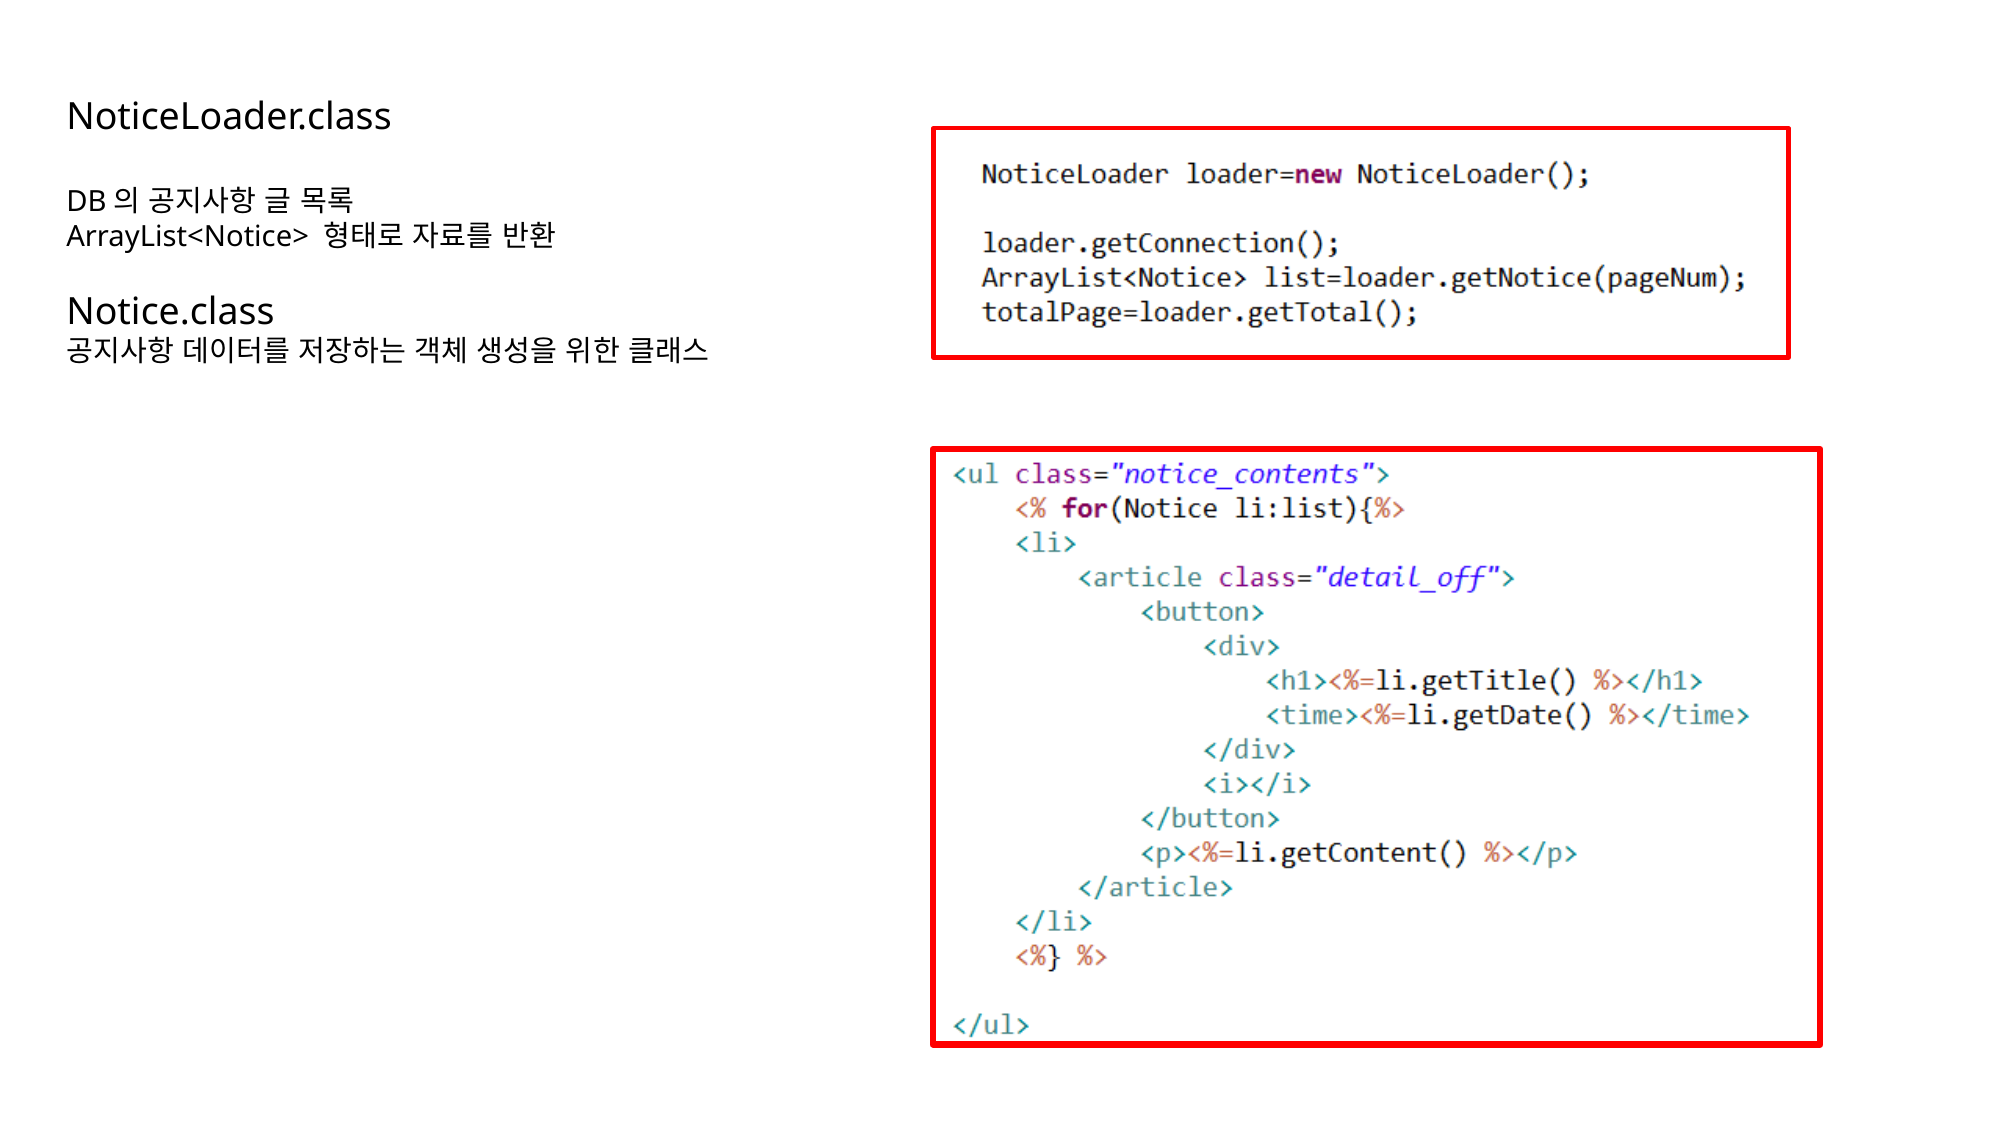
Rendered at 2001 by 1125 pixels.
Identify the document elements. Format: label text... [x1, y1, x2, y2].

picture [935, 130, 1786, 356]
picture [935, 452, 1818, 1042]
text_box NoticeLoader.class DB의 공지사항 글 목록 ArrayList<Notice> 형태로 자료를 반환 Notice.class 공지사항 데이터를 저장하는 객체 생성을 위한 클래스 [51, 85, 796, 420]
